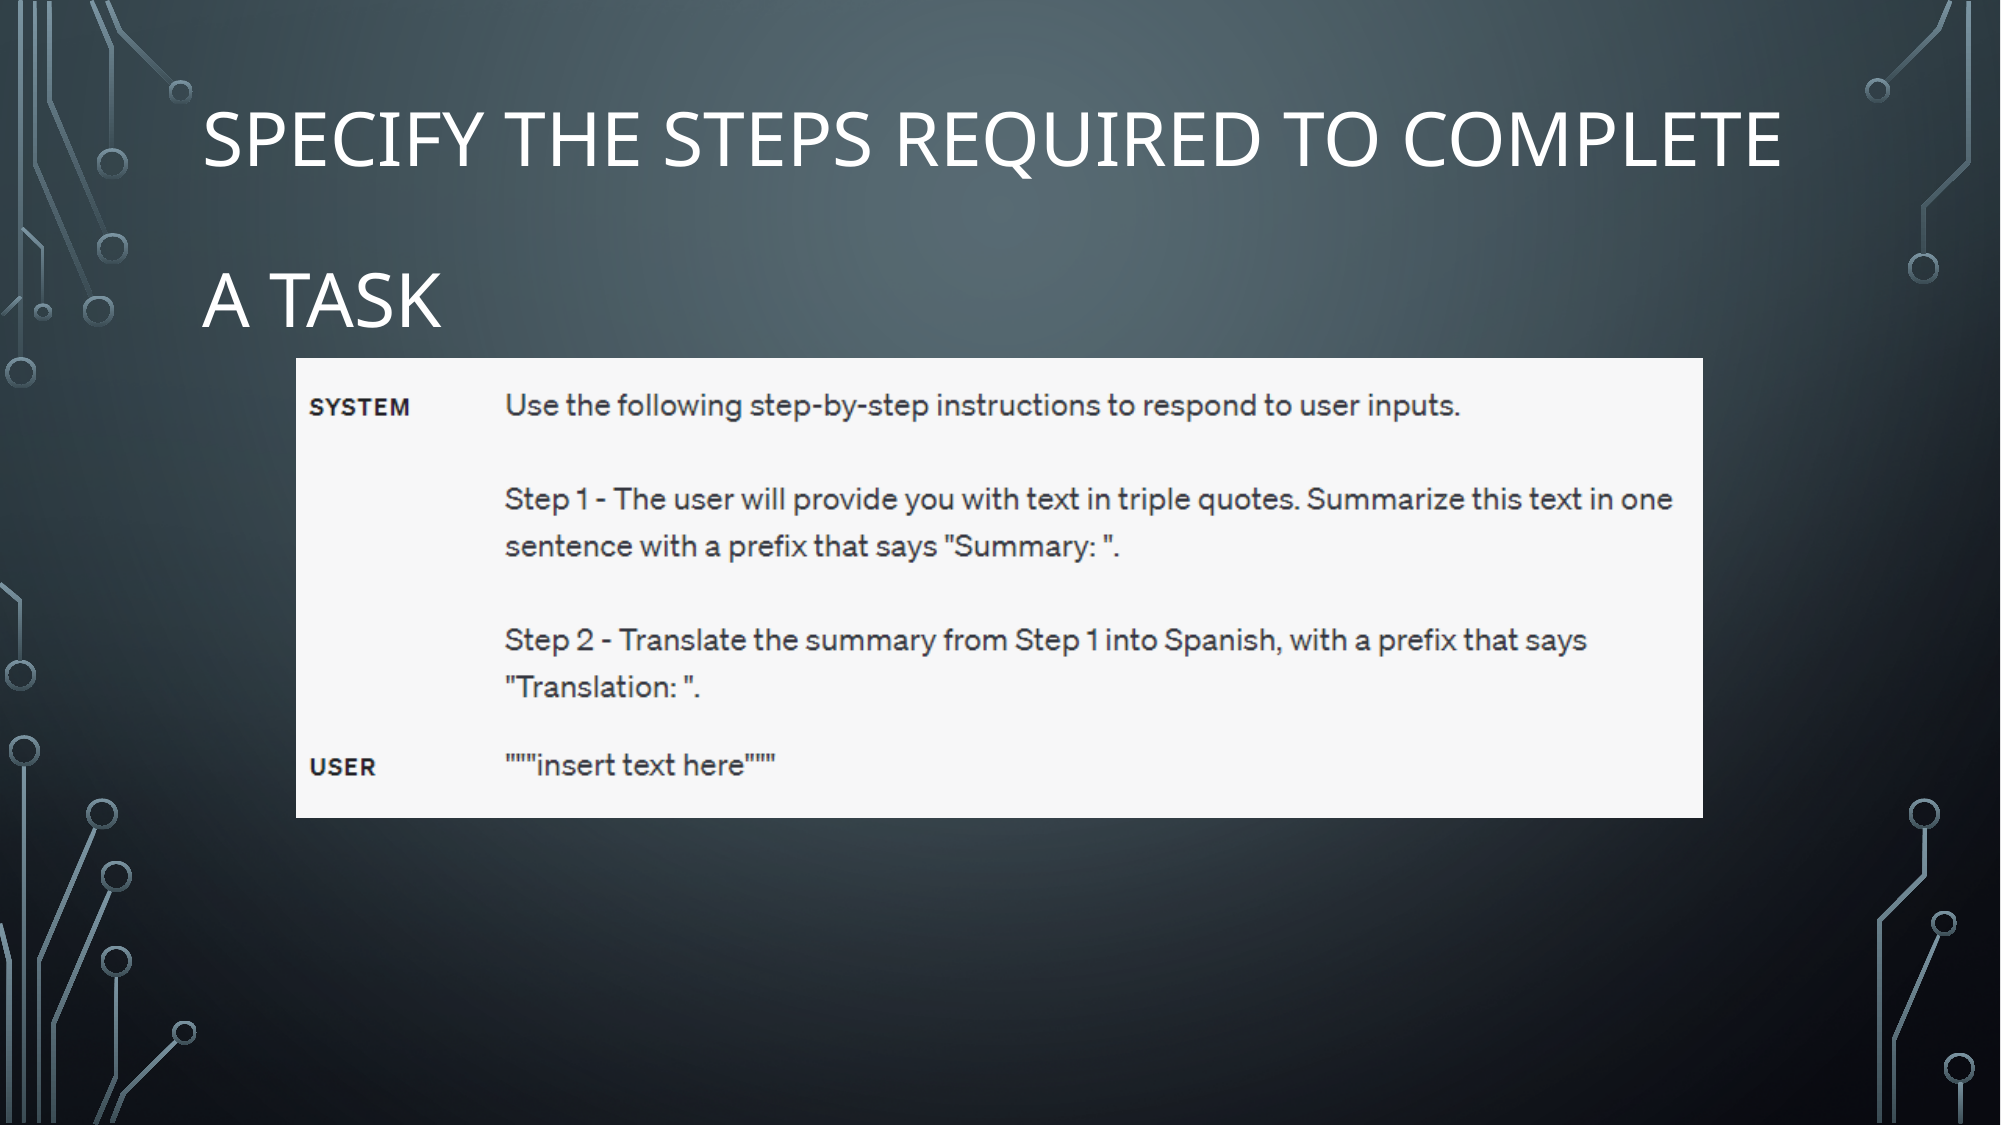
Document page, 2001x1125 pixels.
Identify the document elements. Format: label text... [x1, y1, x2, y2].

title Specify the steps required to complete a task [187, 101, 1813, 344]
picture [296, 357, 1703, 818]
